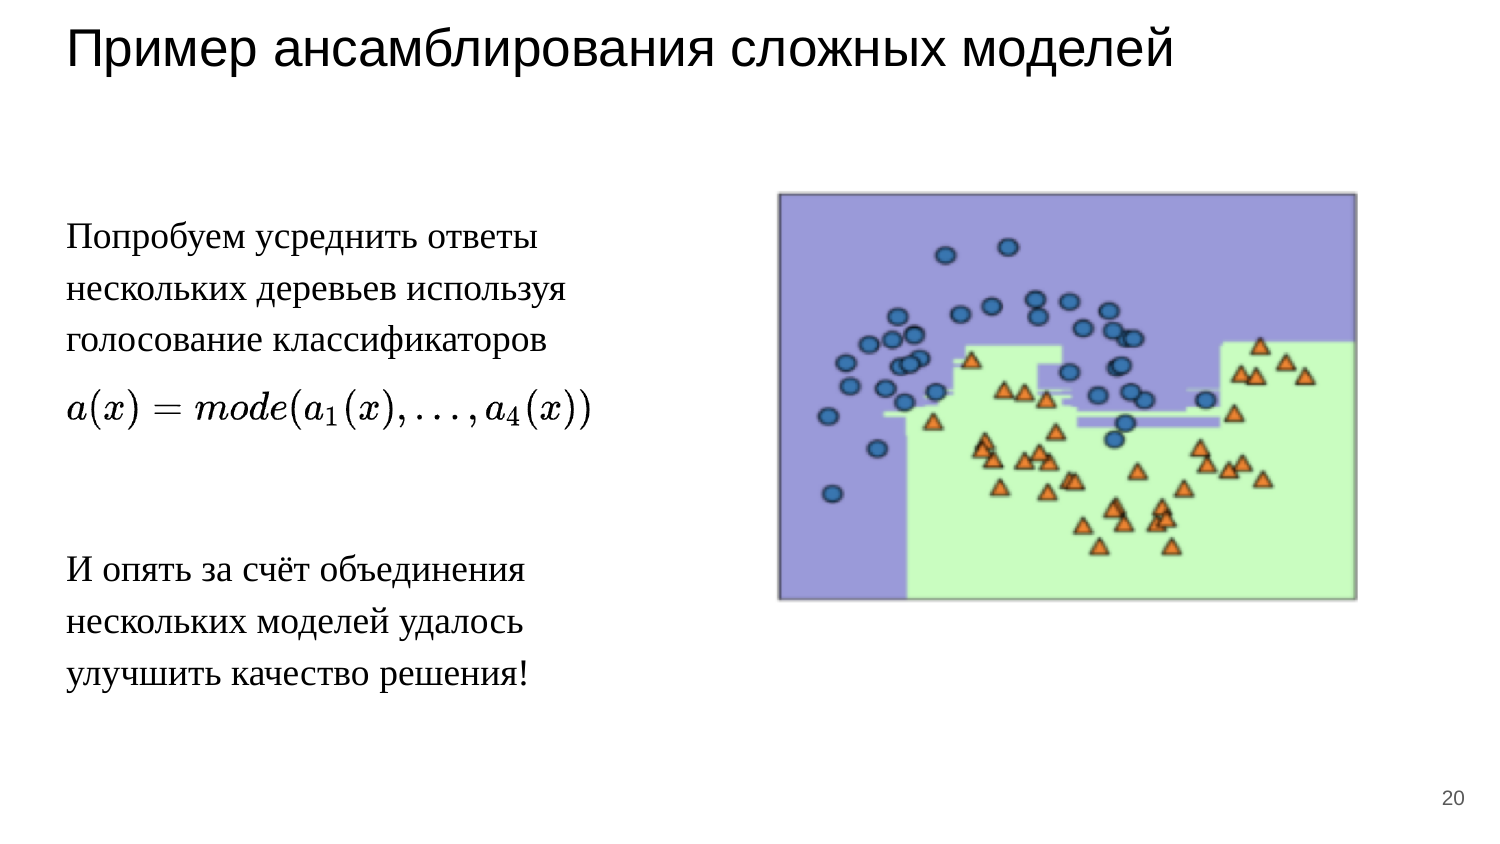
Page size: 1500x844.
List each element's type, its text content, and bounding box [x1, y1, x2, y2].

list Попробуем усреднить ответы нескольких деревьев используя голосование классификаторов И опять за счёт объединения нескольких моделей удалось улучшить качество решения! [51, 189, 684, 750]
title Пример ансамблирования сложных моделей [51, 0, 1449, 92]
picture [66, 385, 594, 434]
slide_number ‹#› [1389, 764, 1480, 830]
picture [774, 188, 1361, 606]
